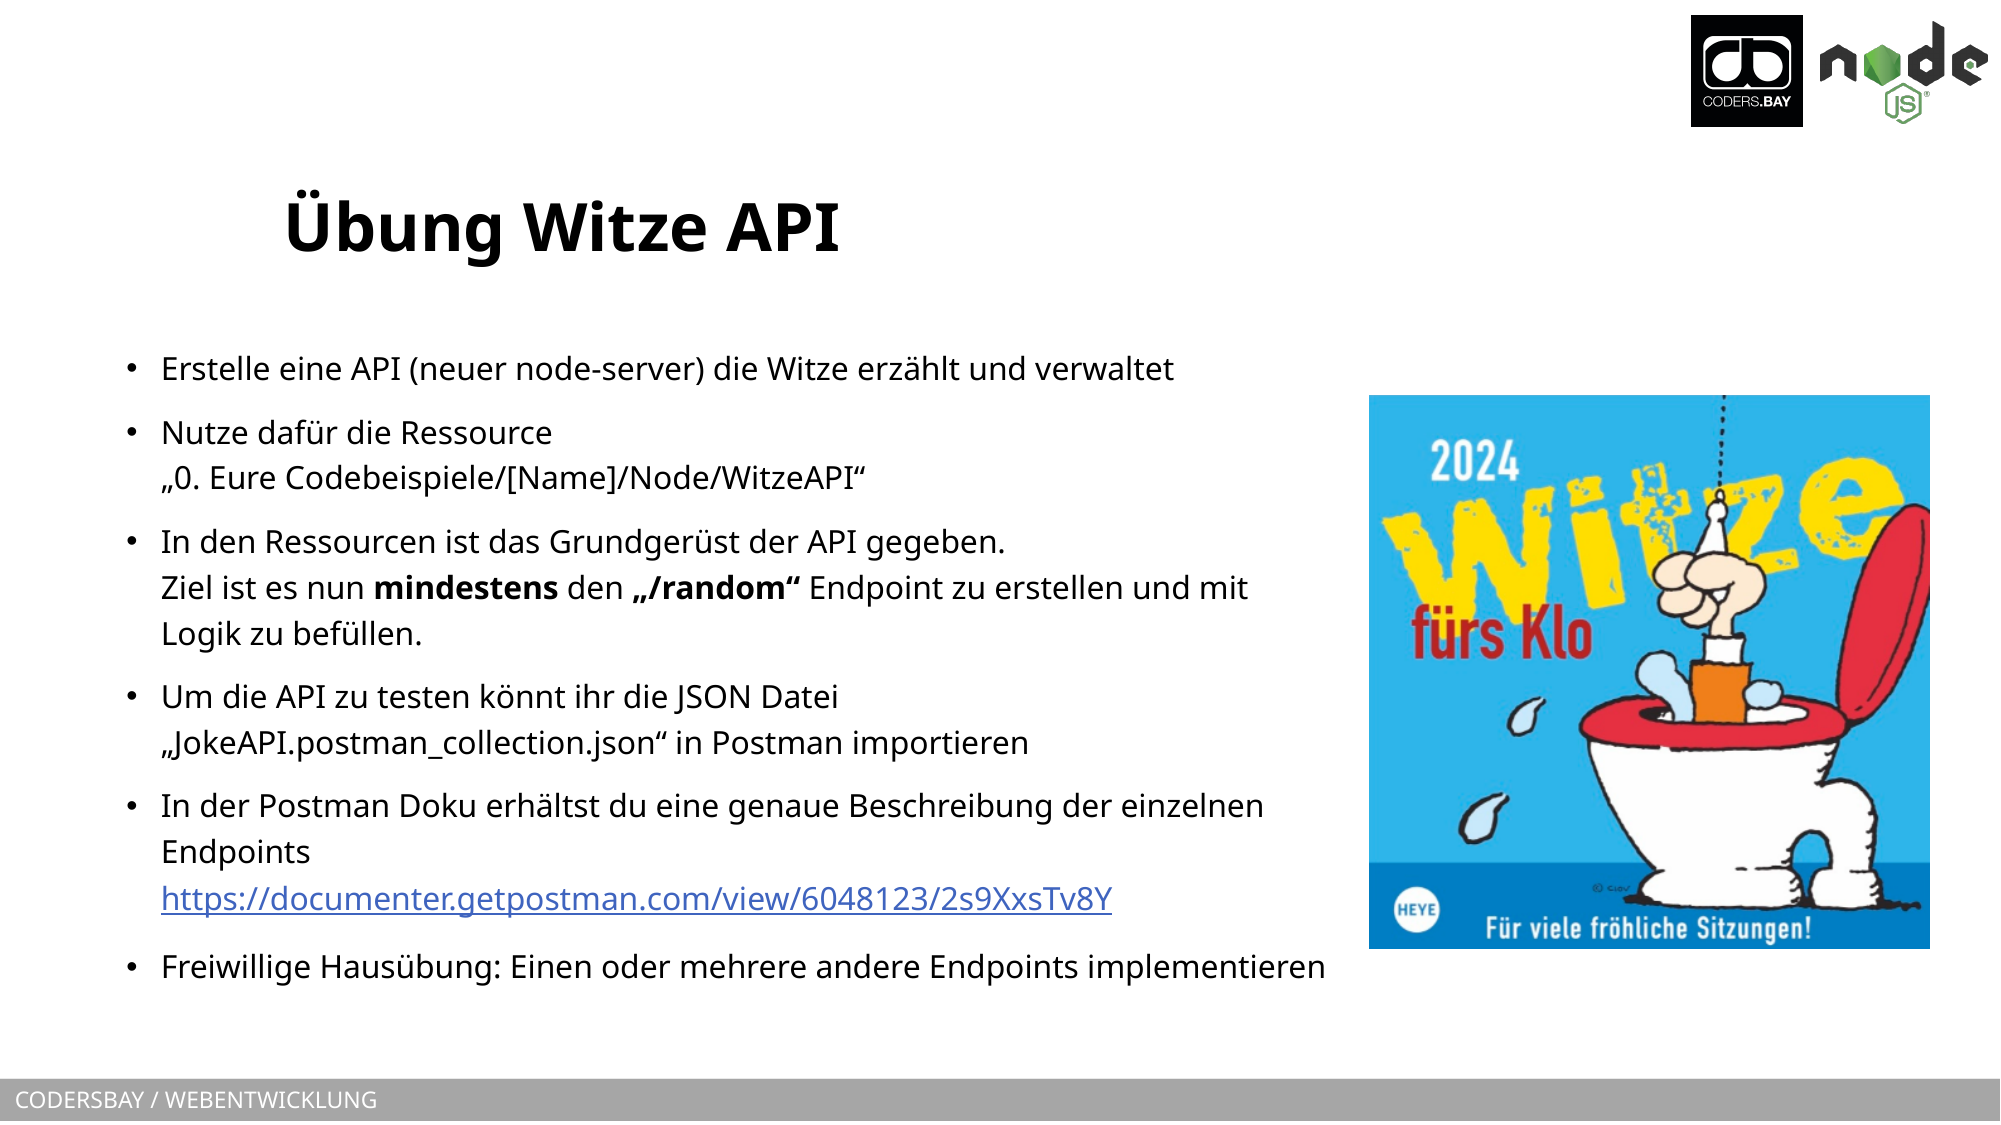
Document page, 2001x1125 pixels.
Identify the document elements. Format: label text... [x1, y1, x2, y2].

title Übung Witze API [268, 112, 1732, 338]
picture [1612, 884, 1623, 893]
picture [1624, 876, 1631, 890]
picture [1820, 21, 1988, 124]
list Erstelle eine API (neuer node-server) die Witze erzählt und verwaltet Nutze dafür die Ressource „0. Eure Codebeispiele/[Name]/Node/WitzeAPI“ In den Ressourcen ist das Grundgerüst der API gegeben. Ziel ist es nun mindestens den „/random“ Endpoint zu erstellen und mit Logik zu befüllen. Um die API zu testen könnt ihr die JSON Datei „JokeAPI.postman_collection.json“ in Postman importieren In der Postman Doku erhältst du eine genaue Beschreibung der einzelnen Endpoints https://documenter.getpostman.com/view/6048123/2s9XxsTv8Y Freiwillige Hausübung: Einen oder mehrere andere Endpoints implementieren [111, 333, 1348, 1013]
picture [1369, 395, 1930, 949]
picture [1691, 15, 1803, 127]
picture [1513, 923, 1522, 938]
